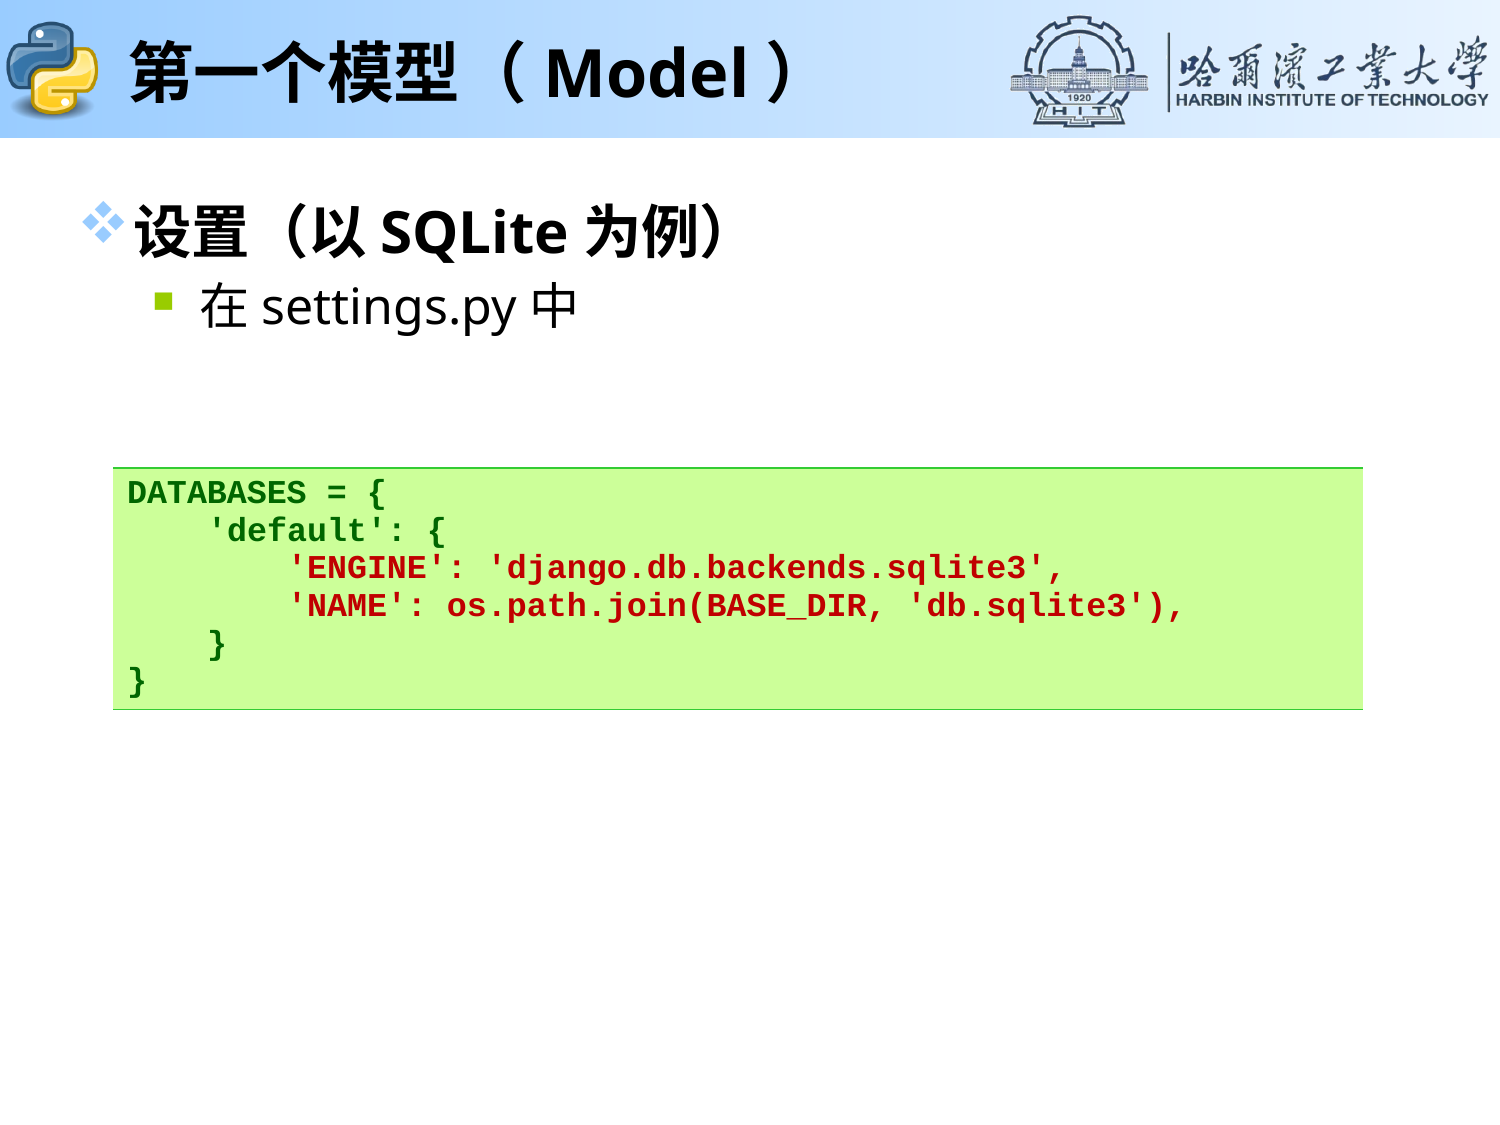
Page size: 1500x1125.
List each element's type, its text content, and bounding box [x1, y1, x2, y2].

title 第一个模型（Model） [112, 20, 1334, 121]
table_header DATABASES = { 'default': { 'ENGINE': 'django.db.backends.sqlite3', 'NAME': os.path.join(BASE_DIR, 'db.sqlite3'), } } [113, 469, 1363, 709]
picture [0, 19, 104, 123]
picture [1000, 4, 1500, 138]
list 设置（以SQLite为例） 在settings.py中 [62, 187, 1450, 1000]
